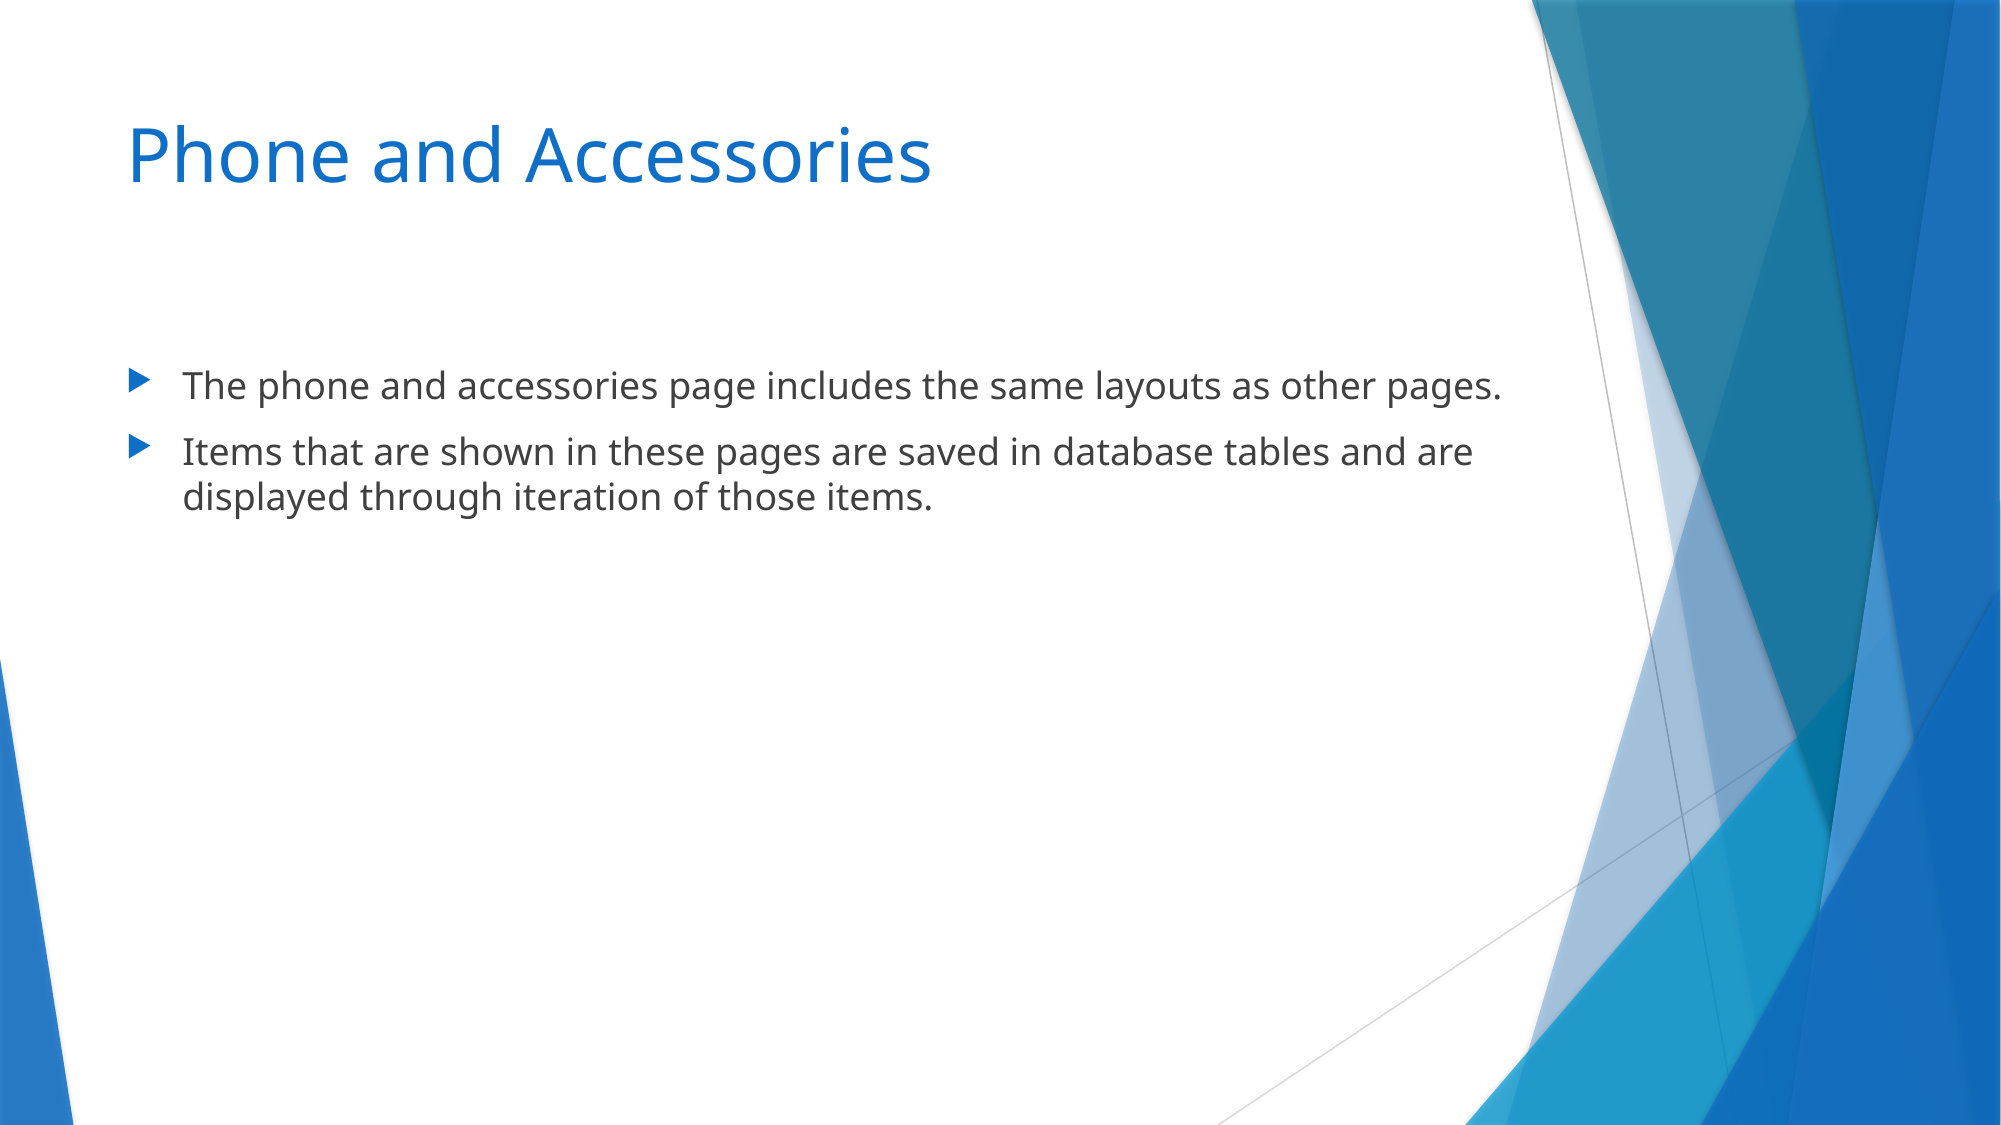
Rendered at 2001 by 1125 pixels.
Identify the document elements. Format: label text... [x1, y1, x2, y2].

title Phone and Accessories [111, 99, 1522, 317]
list The phone and accessories page includes the same layouts as other pages. Items that are shown in these pages are saved in database tables and are displayed through iteration of those items. [111, 354, 1522, 992]
